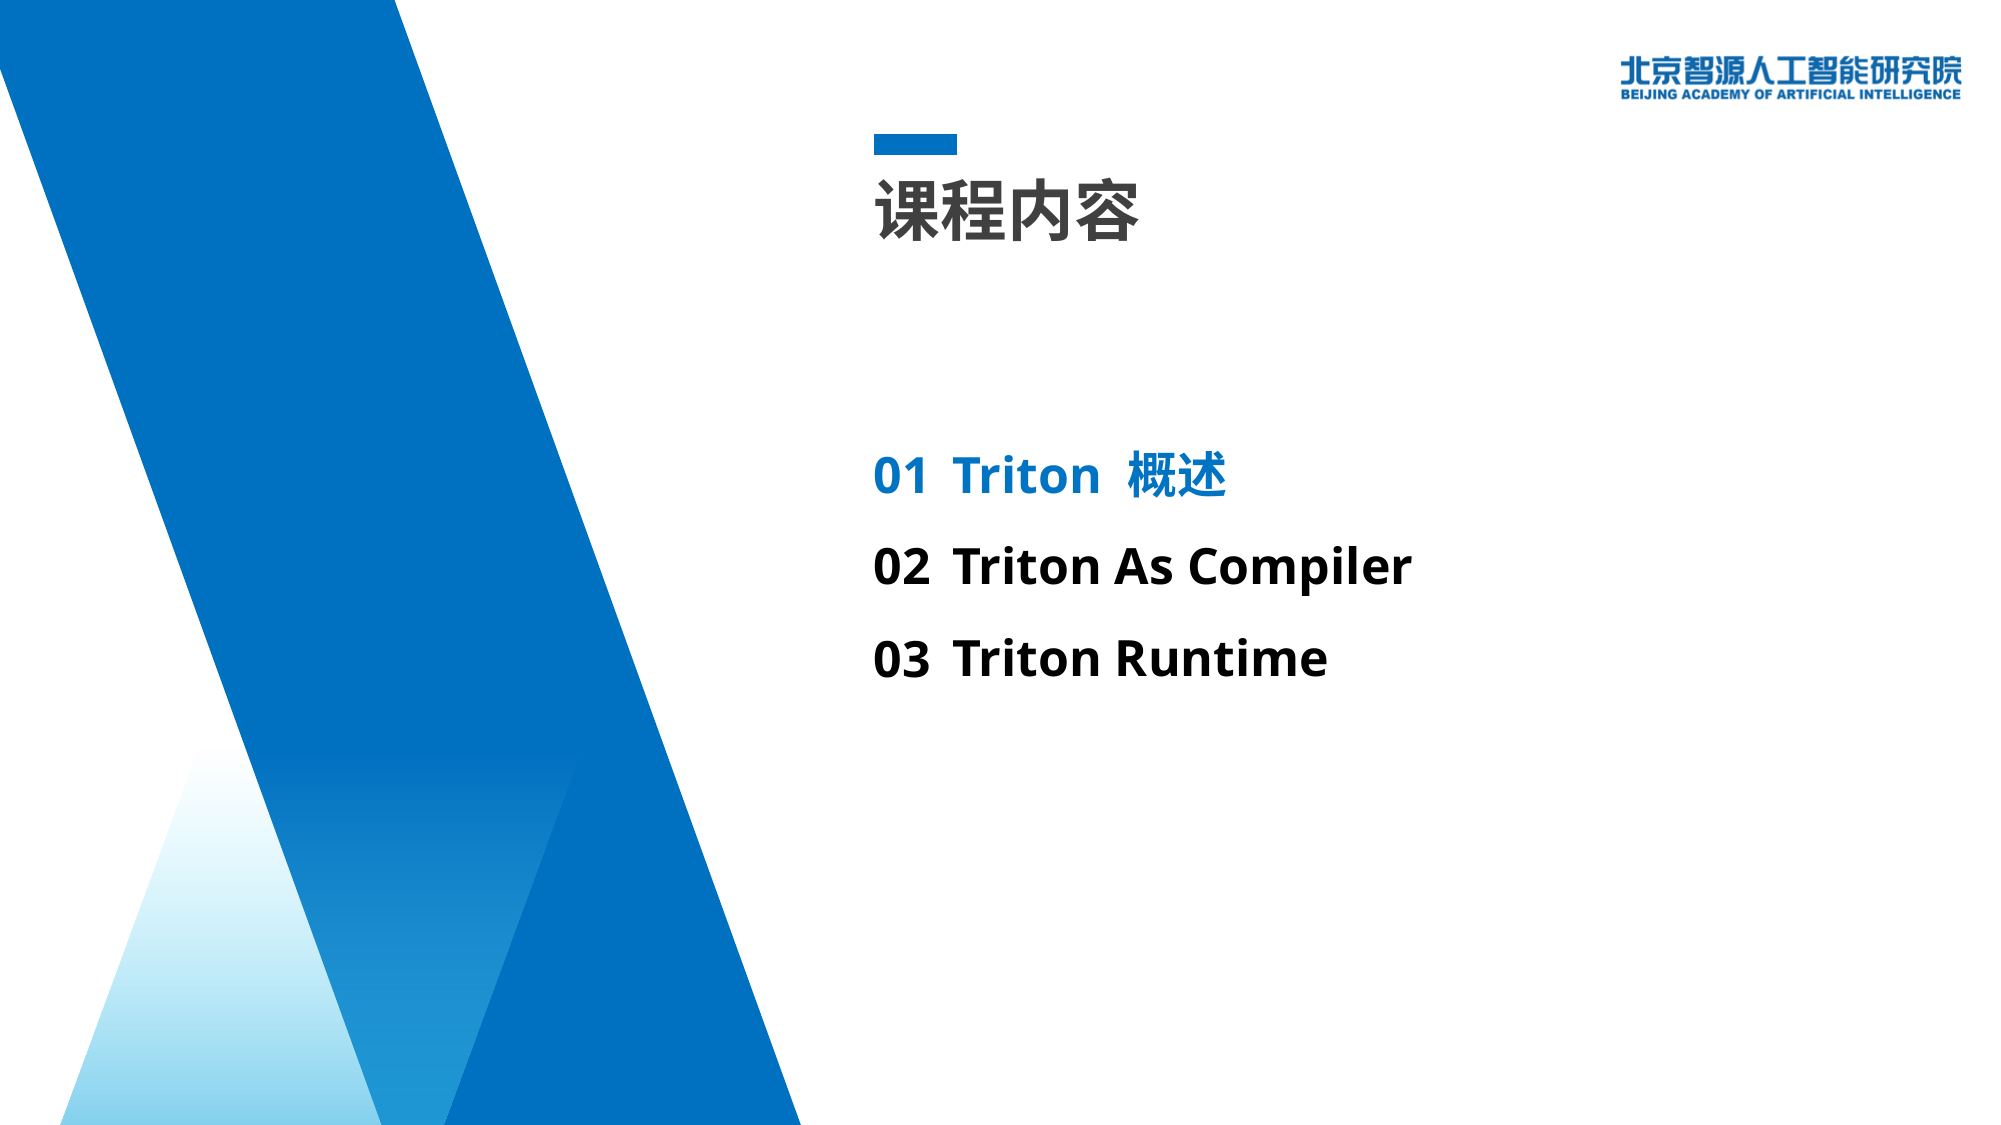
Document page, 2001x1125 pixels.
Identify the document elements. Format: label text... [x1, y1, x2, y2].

list Triton 概述 [953, 444, 2000, 502]
text_box Triton Runtime [952, 627, 1979, 685]
text_box 01 [873, 444, 953, 502]
list 02 [873, 536, 952, 594]
list 课程内容 [873, 169, 1979, 252]
text_box 03 [873, 628, 953, 686]
list Triton As Compiler [952, 536, 1979, 594]
picture [1613, 38, 1972, 117]
